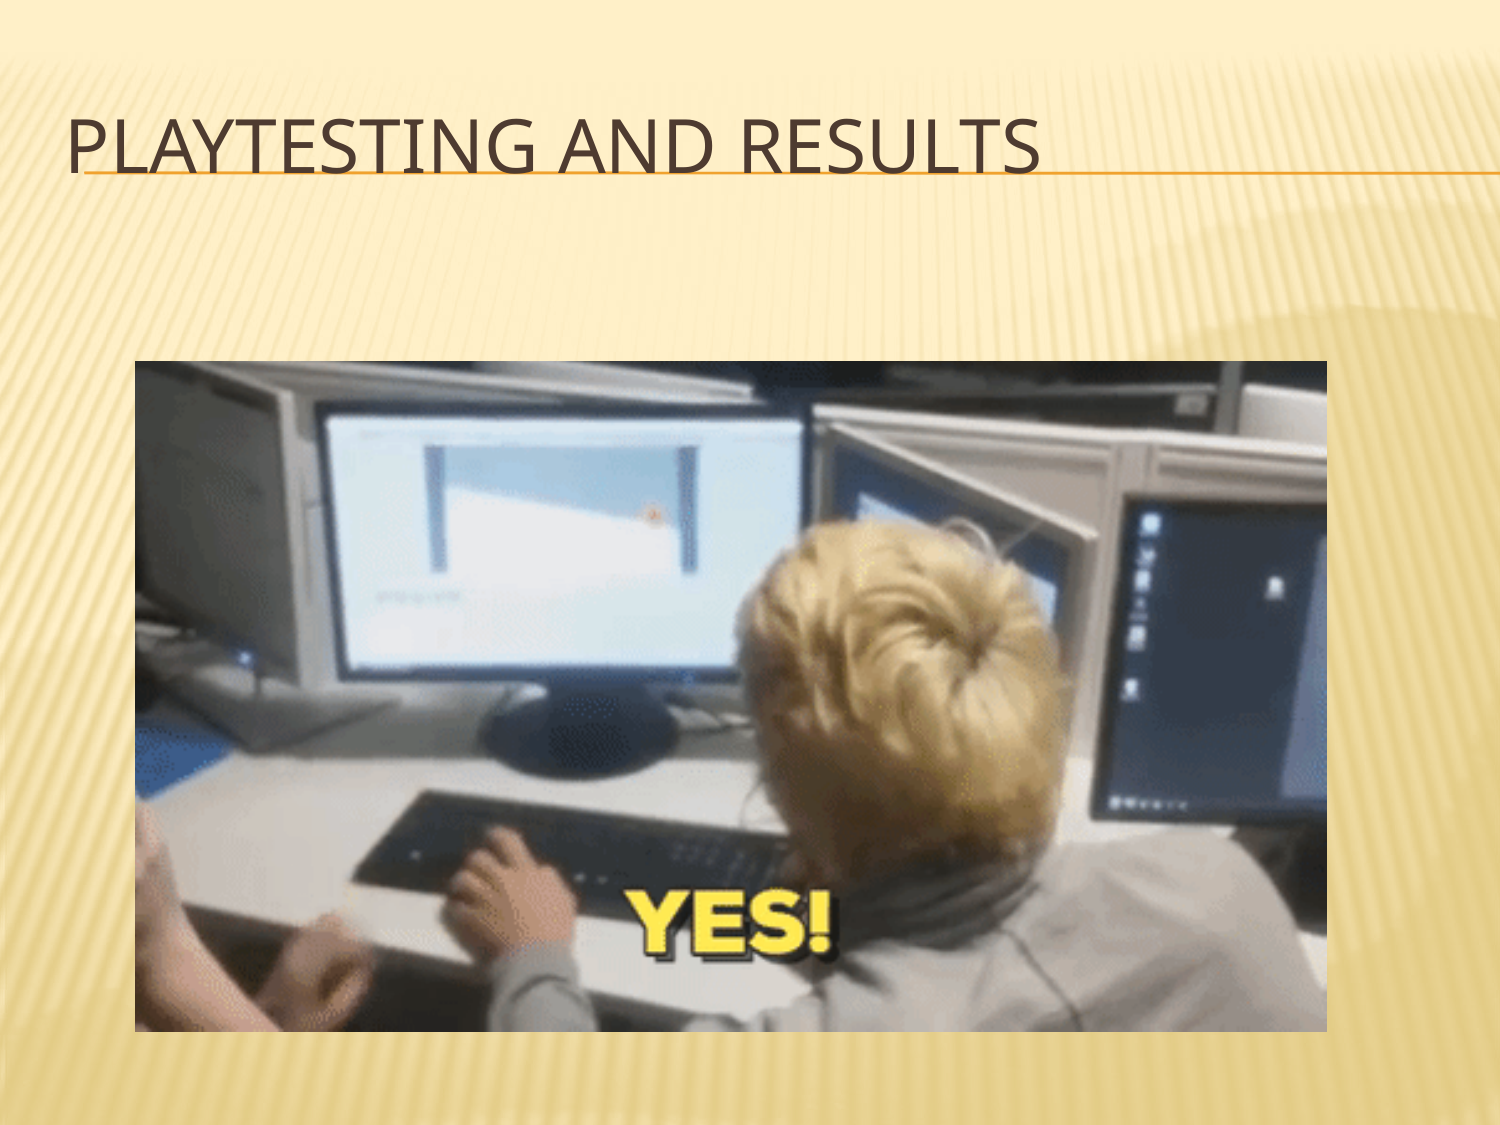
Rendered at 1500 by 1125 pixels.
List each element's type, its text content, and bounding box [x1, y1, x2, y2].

title Playtesting and results [50, 75, 1475, 213]
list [135, 361, 1327, 1032]
